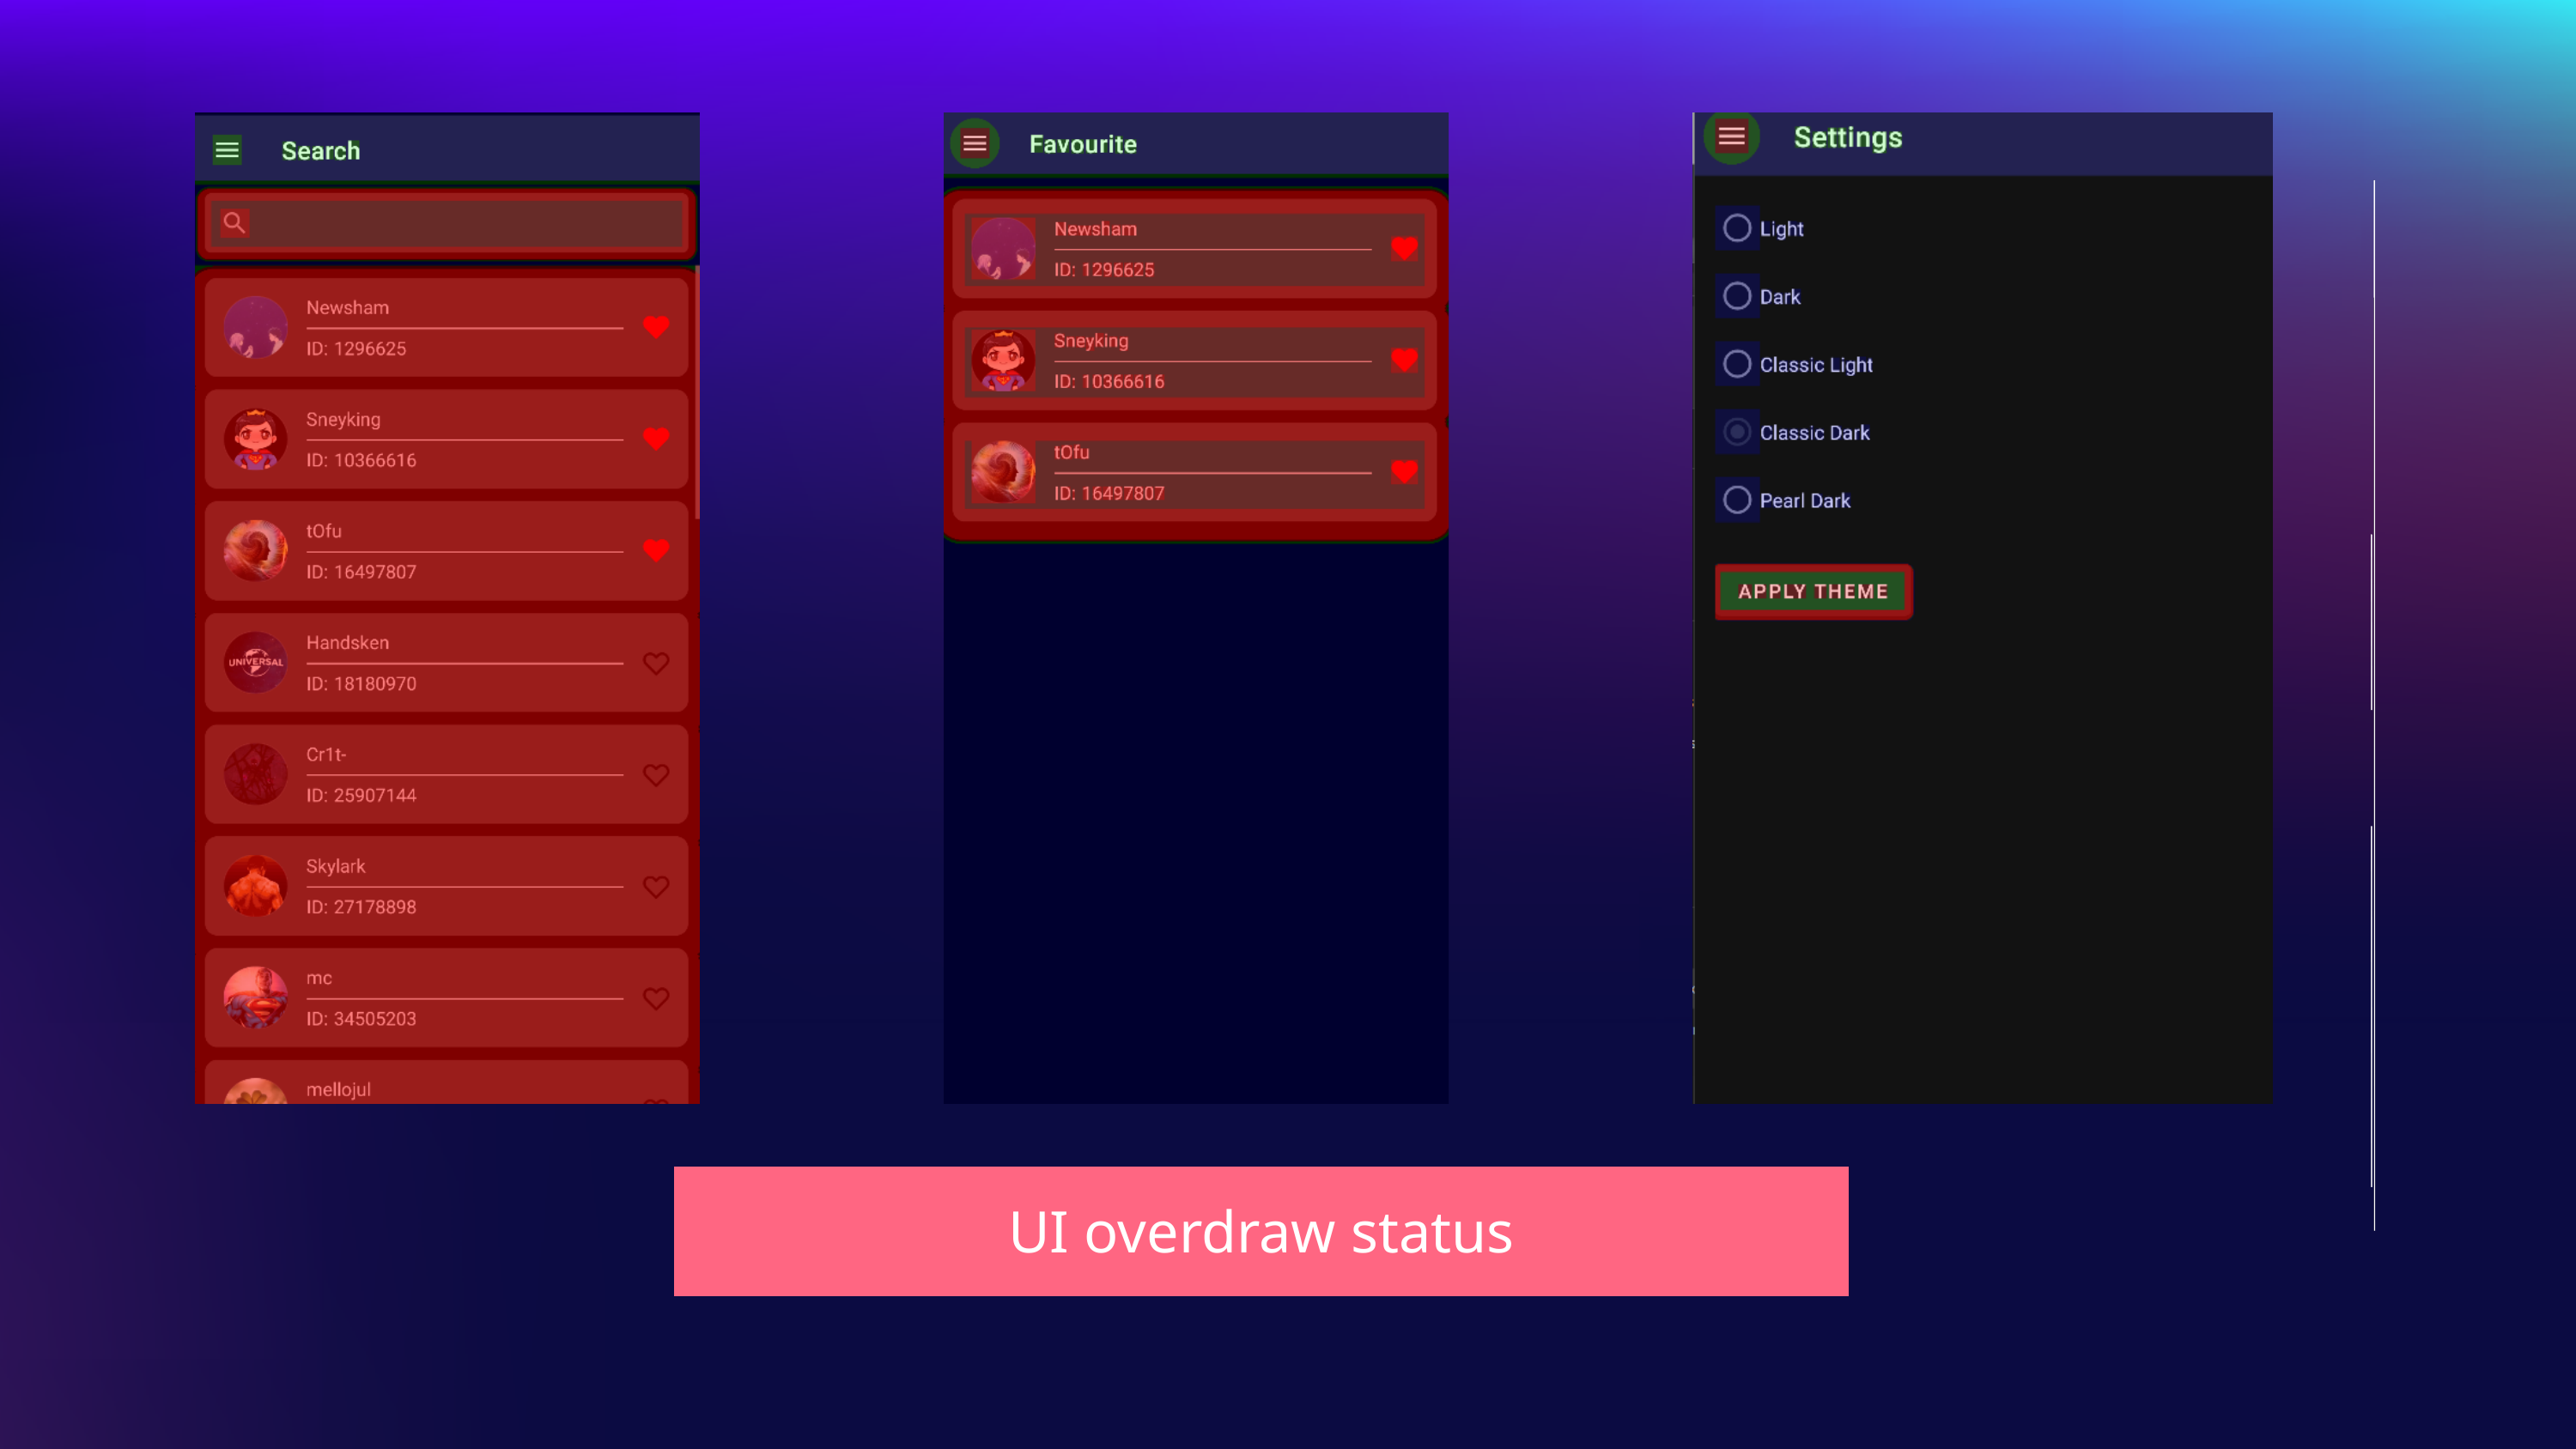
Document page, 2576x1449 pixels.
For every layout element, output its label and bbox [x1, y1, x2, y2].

text_box [2369, 175, 2381, 1238]
text_box [674, 1166, 1850, 1296]
text_box [1692, 112, 2273, 1104]
text_box [944, 112, 1449, 1104]
text_box [195, 112, 700, 1104]
text_box [0, 0, 2576, 1449]
